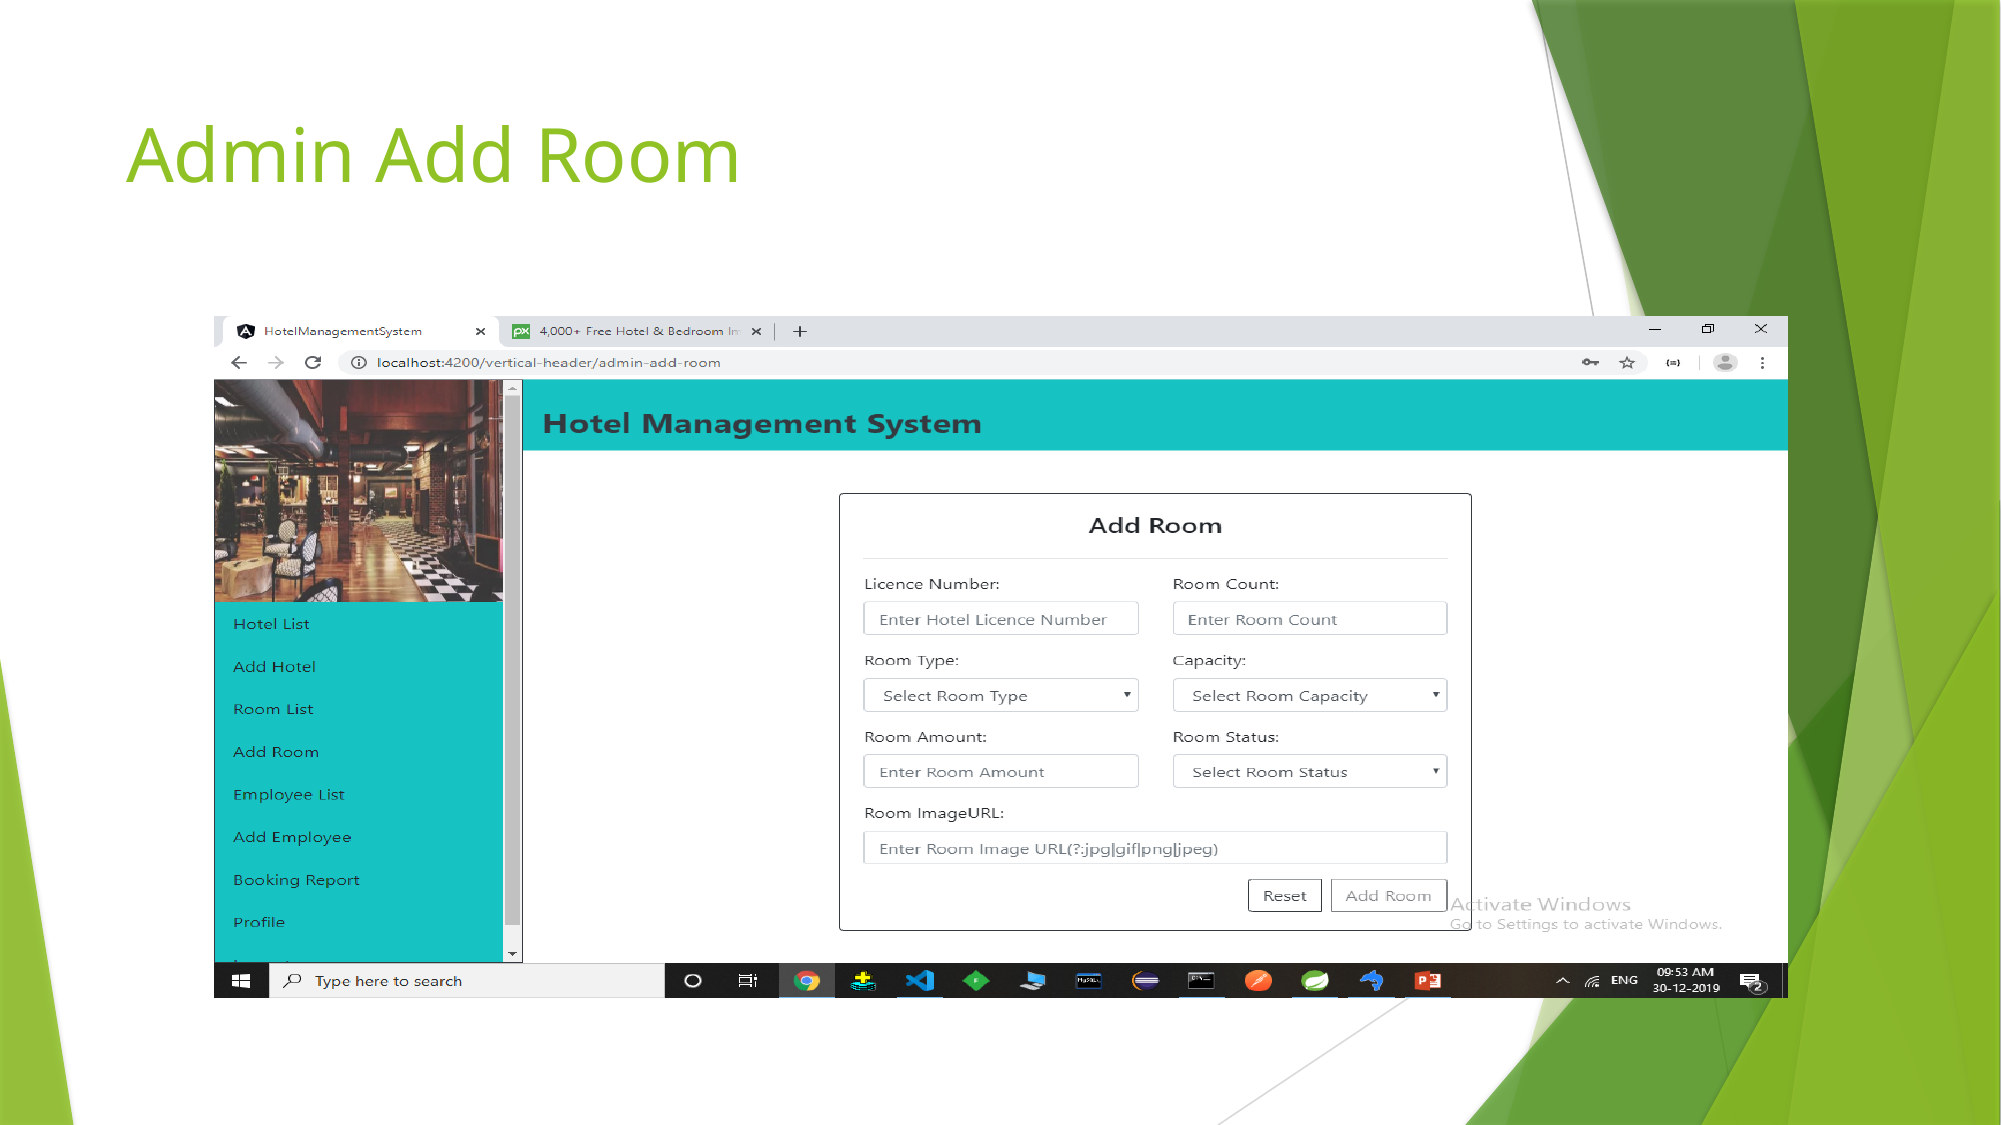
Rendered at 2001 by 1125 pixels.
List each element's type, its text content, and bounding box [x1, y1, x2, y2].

title Admin Add Room [111, 99, 1522, 317]
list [213, 316, 1789, 998]
